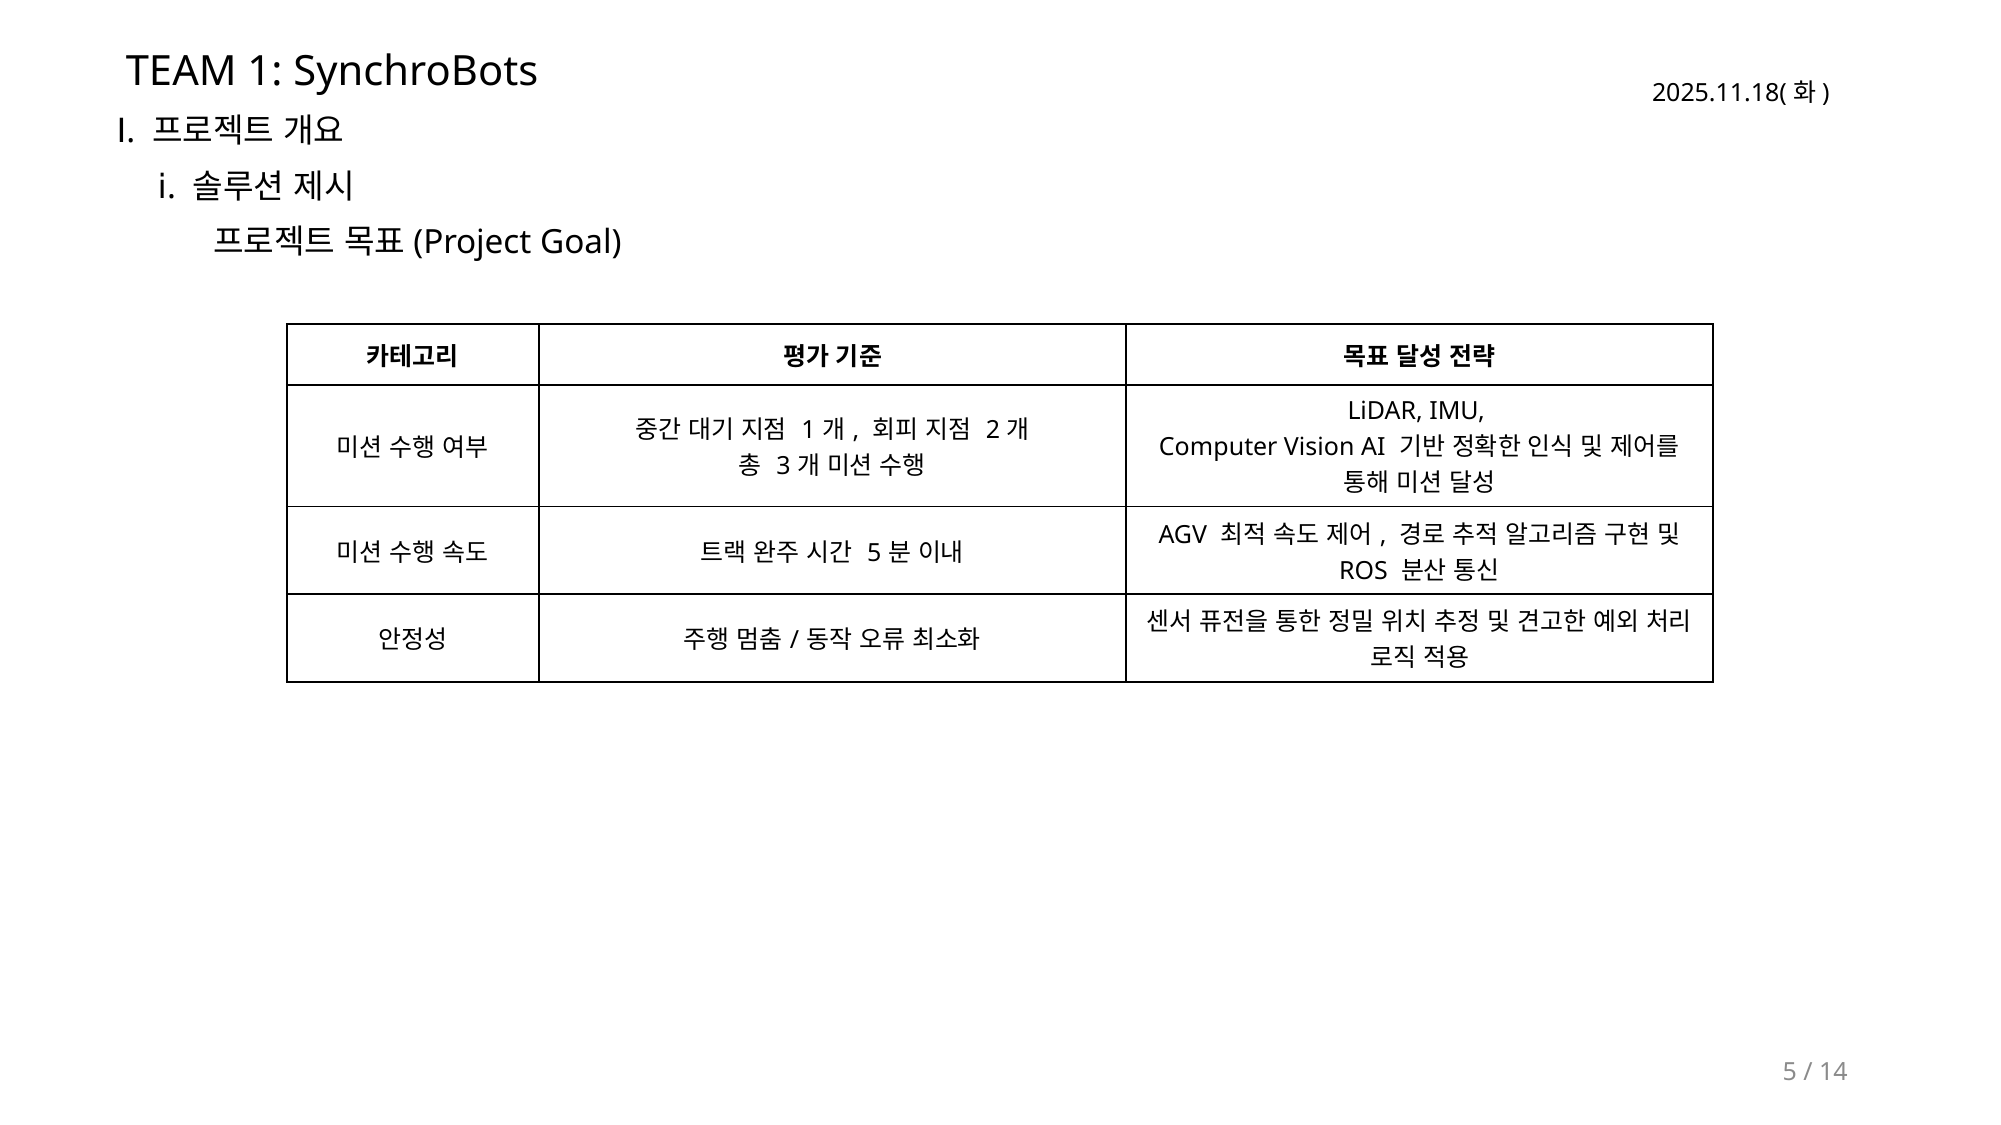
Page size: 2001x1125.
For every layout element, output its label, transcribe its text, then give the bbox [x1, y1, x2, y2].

table_header 목표 달성 전략 [1127, 325, 1712, 384]
text_box 프로젝트 목표(Project Goal) [198, 213, 637, 268]
text_box ⅰ. 솔루션 제시 [143, 157, 370, 213]
table_cell 미션 수행 속도 [288, 507, 538, 593]
table_cell 미션 수행 여부 [288, 386, 538, 506]
text_box Ⅰ. 프로젝트 개요 [101, 101, 360, 157]
table_header 카테고리 [288, 325, 538, 384]
text_box TEAM 1: SynchroBots [111, 36, 554, 102]
table_cell 트랙 완주 시간 5분 이내 [540, 507, 1125, 593]
table_cell LiDAR, IMU, Computer Vision AI 기반 정확한 인식 및 제어를 통해 미션 달성 [1127, 386, 1712, 506]
table_header 평가 기준 [540, 325, 1125, 384]
table_cell 센서 퓨전을 통한 정밀 위치 추정 및 견고한 예외 처리 로직 적용 [1127, 595, 1712, 681]
table_cell AGV 최적 속도 제어, 경로 추적 알고리즘 구현 및 ROS 분산 통신 [1127, 507, 1712, 593]
slide_number 5 / 14 [1412, 1042, 1863, 1103]
table_cell 안정성 [288, 595, 538, 681]
table_cell 중간 대기 지점 1개, 회피 지점 2개 총 3개 미션 수행 [540, 386, 1125, 506]
table_cell 주행 멈춤/동작 오류 최소화 [540, 595, 1125, 681]
